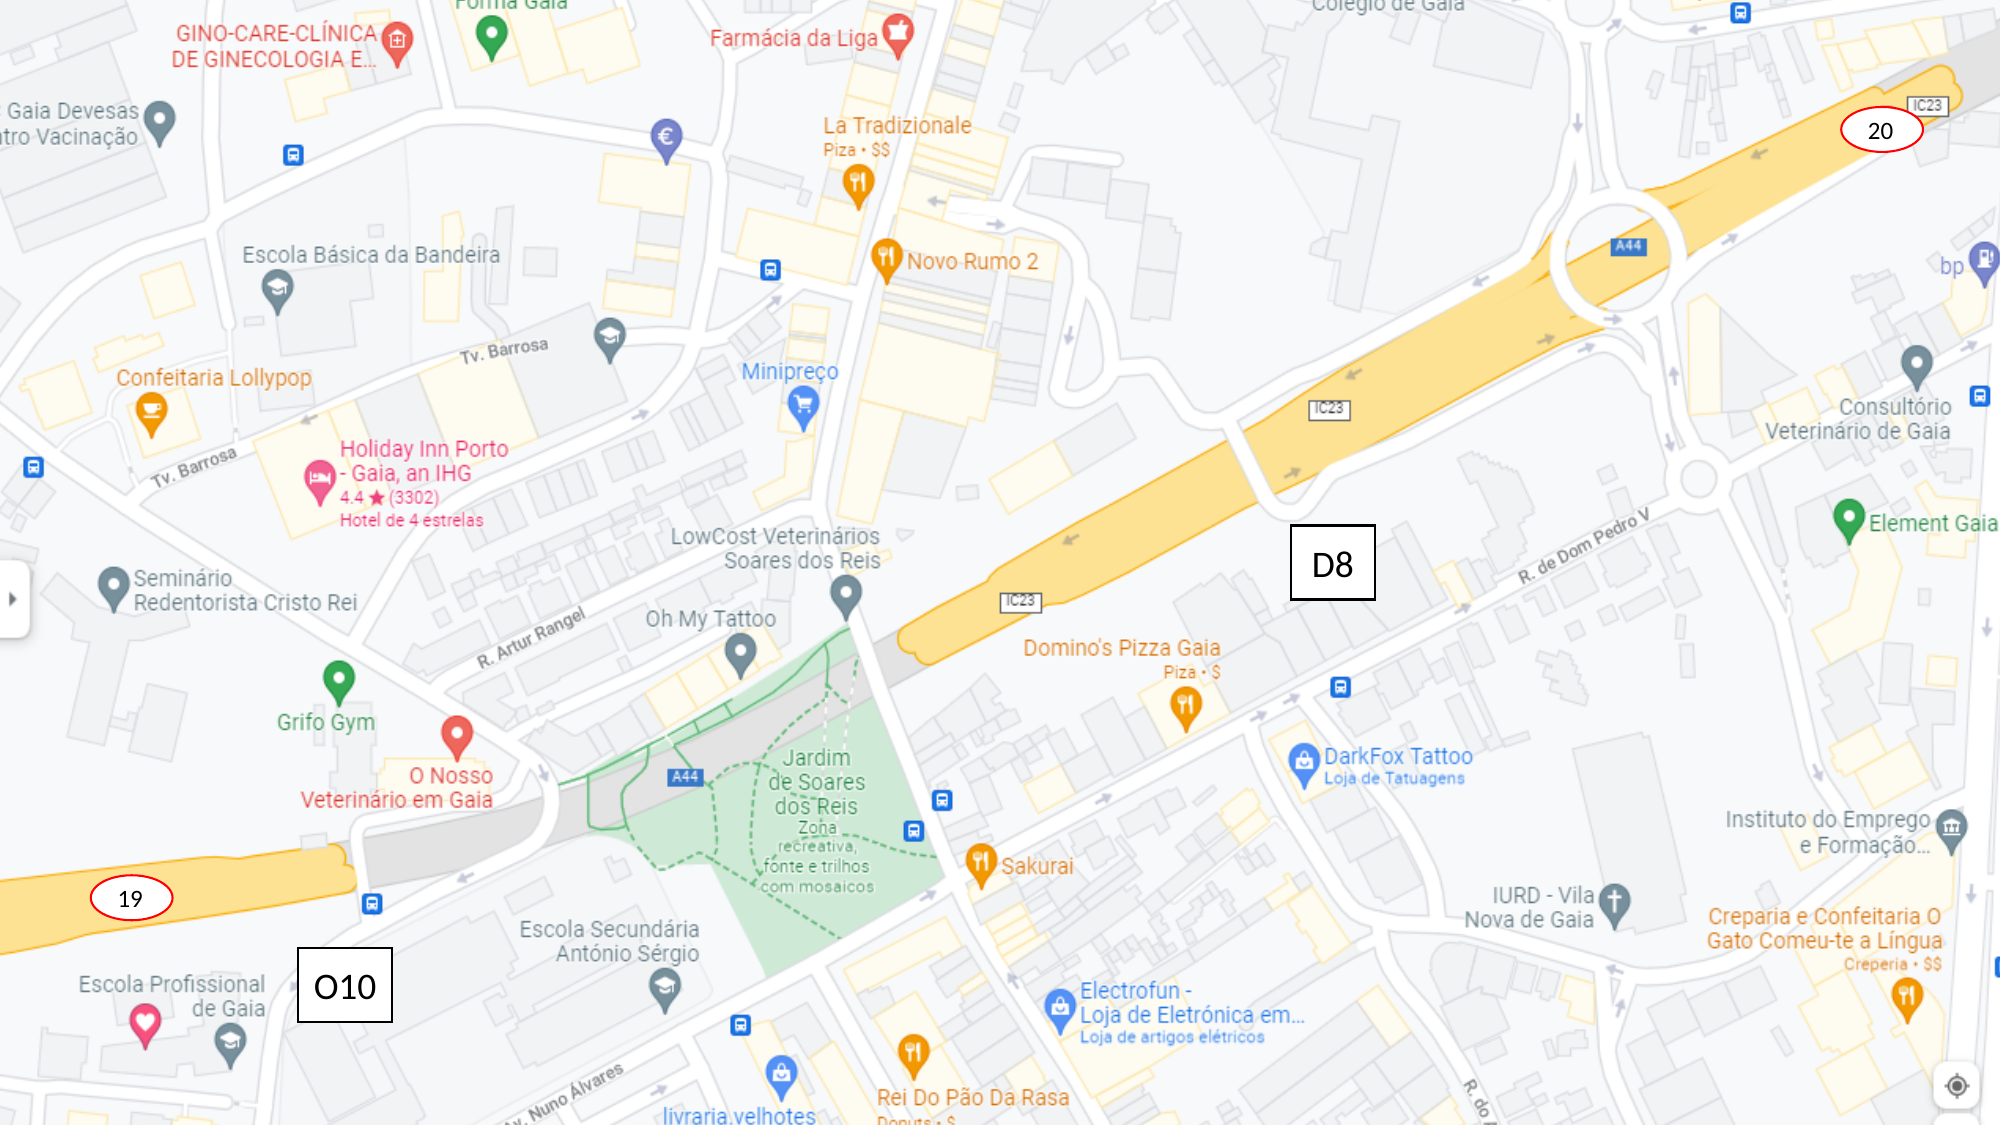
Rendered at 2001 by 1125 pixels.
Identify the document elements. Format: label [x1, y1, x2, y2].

text_box [224, 879, 288, 948]
picture [0, 0, 2000, 1125]
